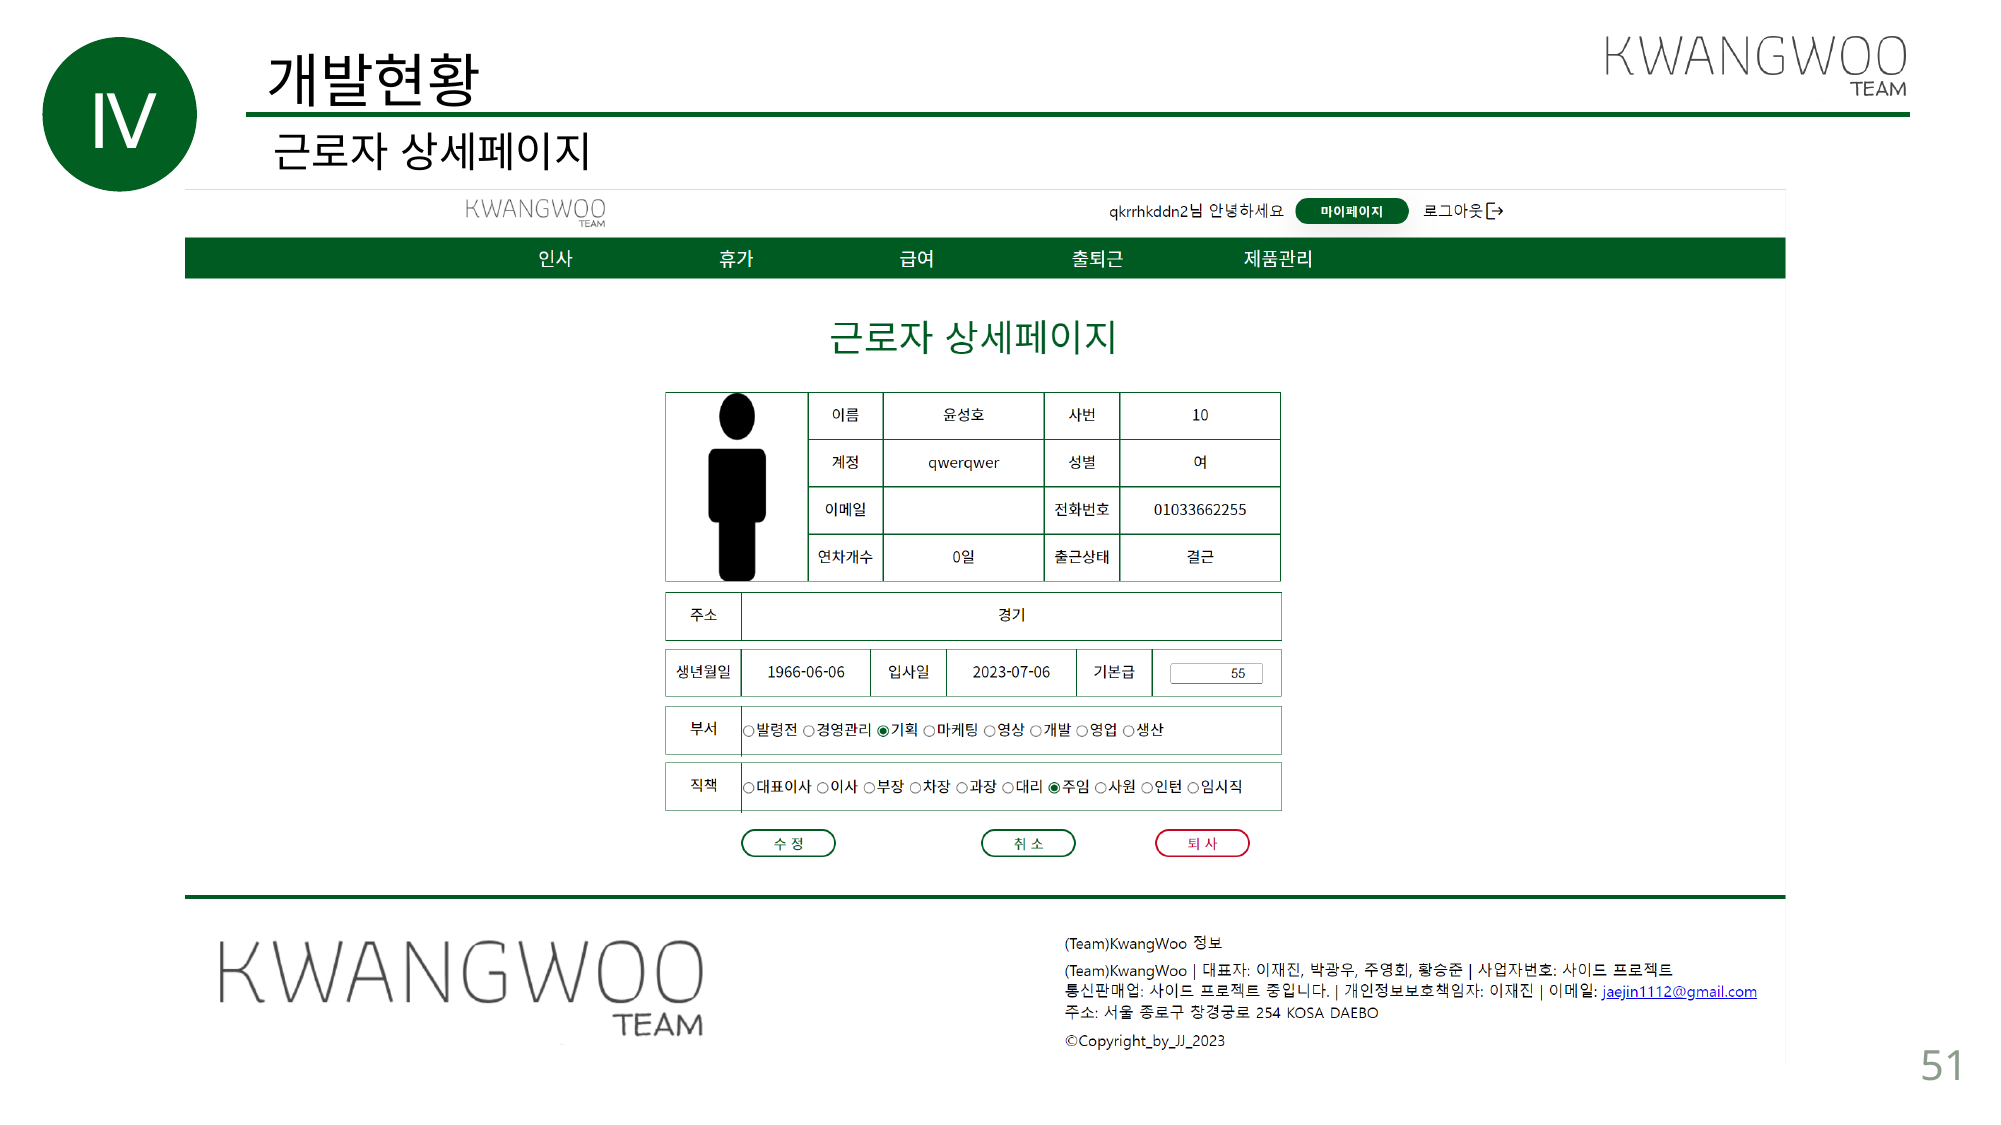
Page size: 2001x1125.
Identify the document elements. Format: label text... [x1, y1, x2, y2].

text_box [41, 36, 198, 193]
text_box 개발현황 [252, 115, 496, 122]
text_box 근로자 상세페이지 [258, 118, 608, 184]
picture [1602, 32, 1911, 101]
slide_number 51 [1533, 1037, 1984, 1098]
picture [185, 188, 1786, 1064]
text_box Ⅳ [73, 66, 173, 172]
text_box 개발현황 [252, 37, 496, 114]
